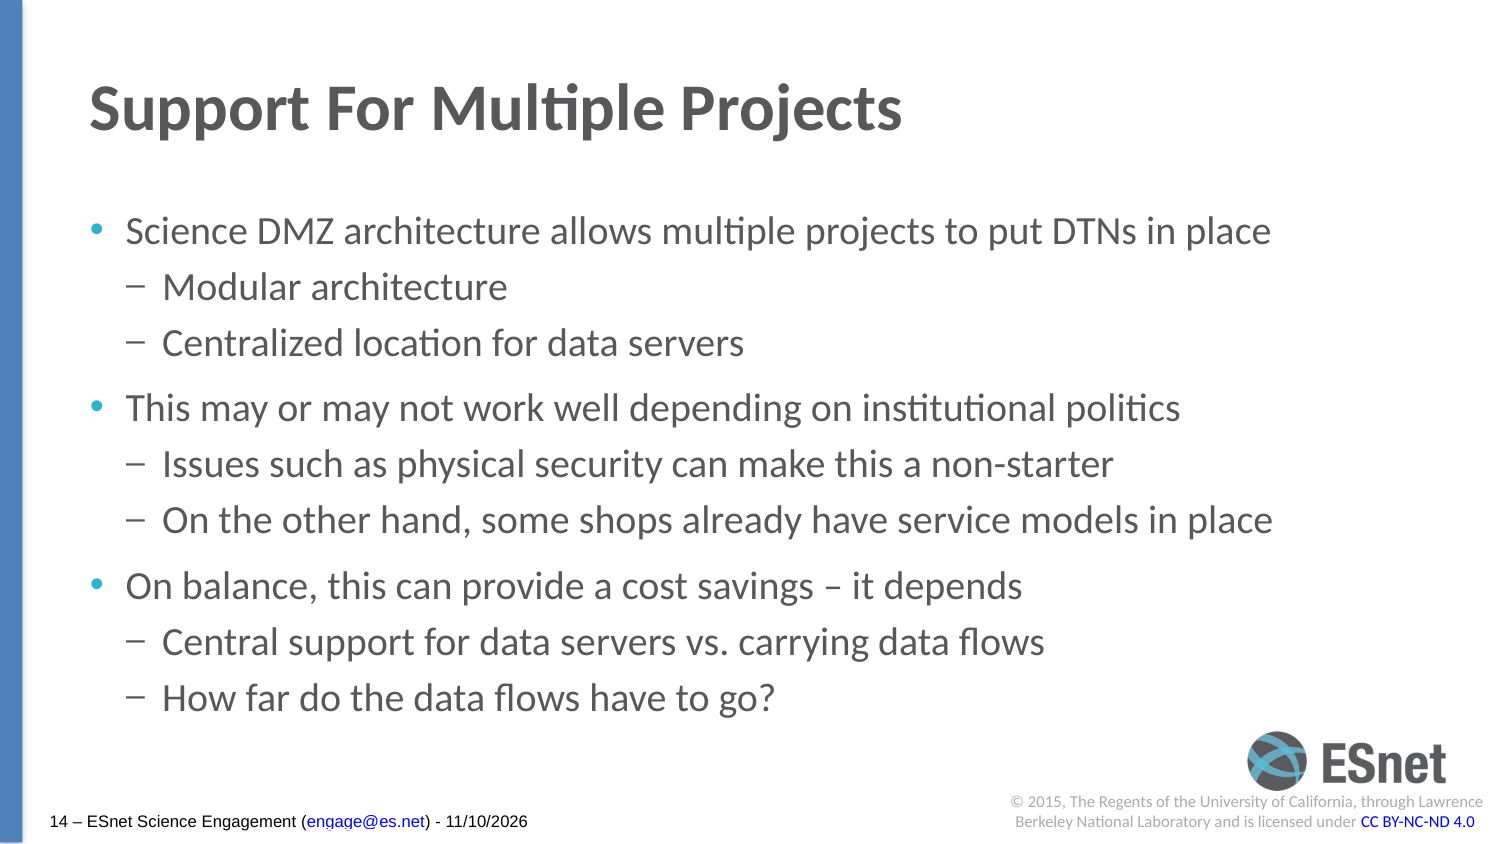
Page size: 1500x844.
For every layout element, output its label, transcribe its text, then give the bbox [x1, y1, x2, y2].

picture [1247, 731, 1446, 786]
text_box Support For Multiple Projects [75, 33, 1425, 175]
text_box <number> – ESnet Science Engagement (engage@es.net) - 06/01/2018 [34, 810, 567, 833]
text_box © 2015, The Regents of the University of California, through Lawrence Berkeley National Laboratory and is licensed under CC BY-NC-ND 4.0 [994, 786, 1500, 838]
text_box Science DMZ architecture allows multiple projects to put DTNs in place Modular architecture Centralized location for data servers This may or may not work well depending on institutional politics Issues such as physical security can make this a non-starter On the other hand, some shops already have service models in place On balance, this can provide a cost savings – it depends Central support for data servers vs. carrying data flows How far do the data flows have to go? [75, 196, 1425, 732]
